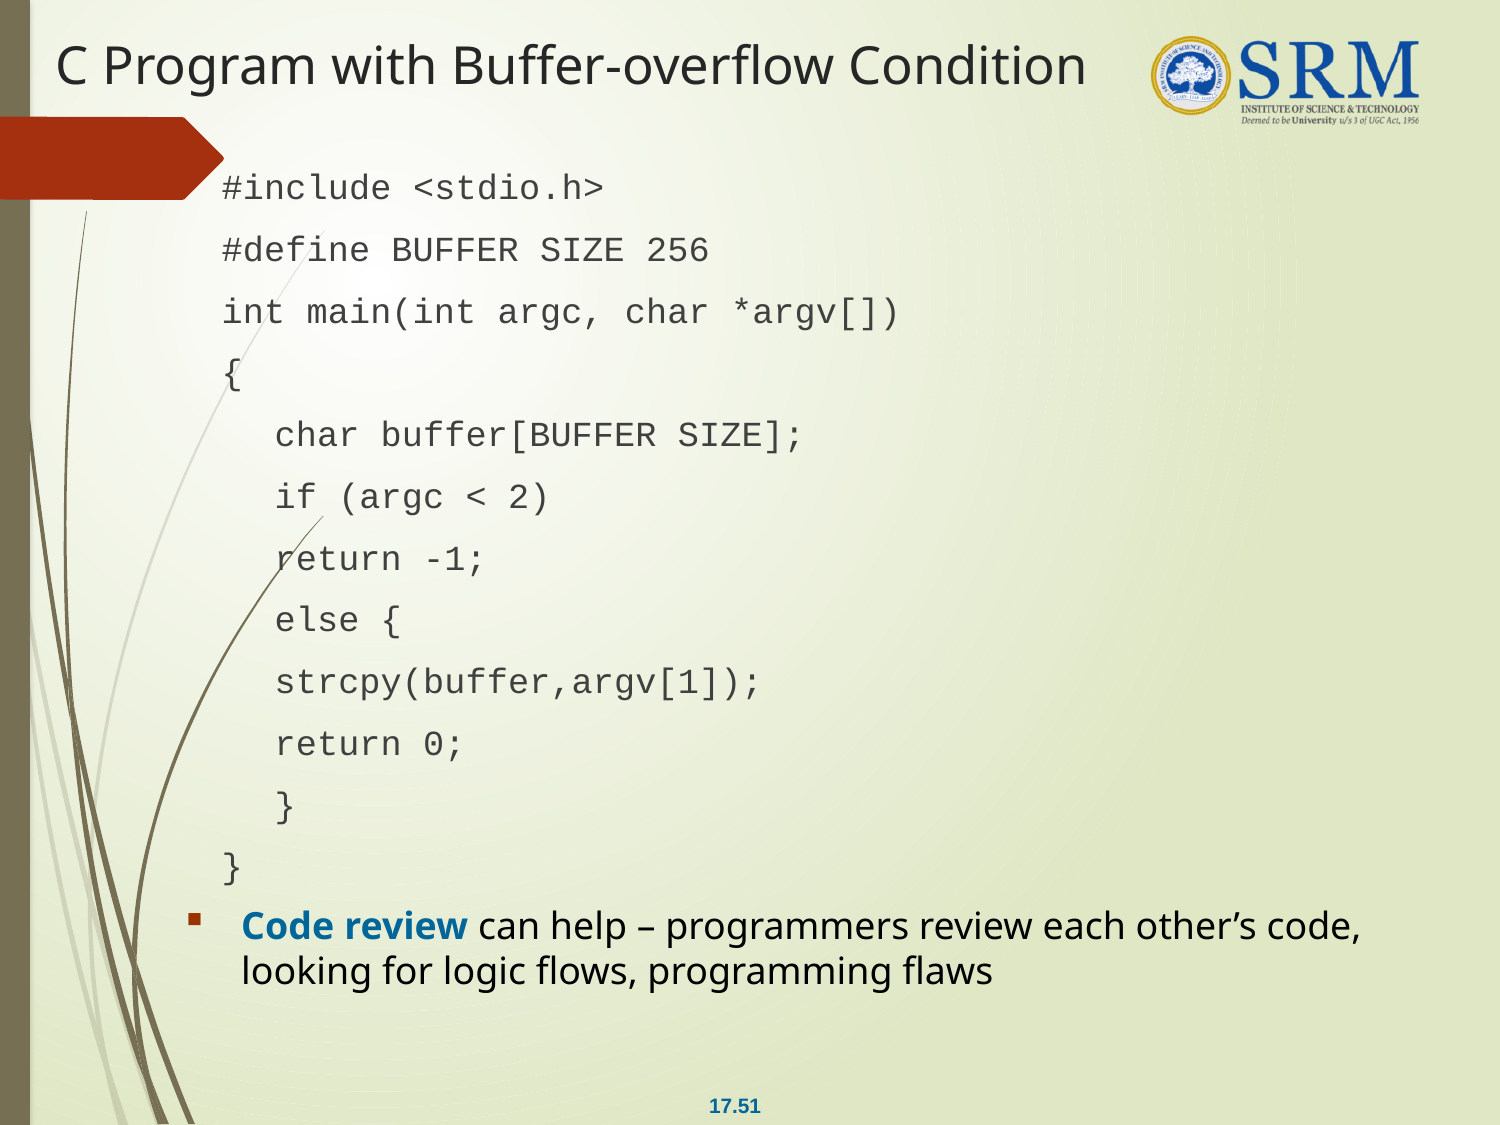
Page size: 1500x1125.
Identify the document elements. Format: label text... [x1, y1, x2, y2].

title C Program with Buffer-overflow Condition [40, 24, 1116, 120]
list #include <stdio.h> #define BUFFER SIZE 256 int main(int argc, char *argv[]) { char buffer[BUFFER SIZE]; if (argc < 2) return -1; else { strcpy(buffer,argv[1]); return 0; } } [206, 156, 1255, 894]
text_box Code review can help – programmers review each other’s code, looking for logic flows, programming flaws [170, 894, 1420, 1011]
picture [1151, 36, 1419, 125]
